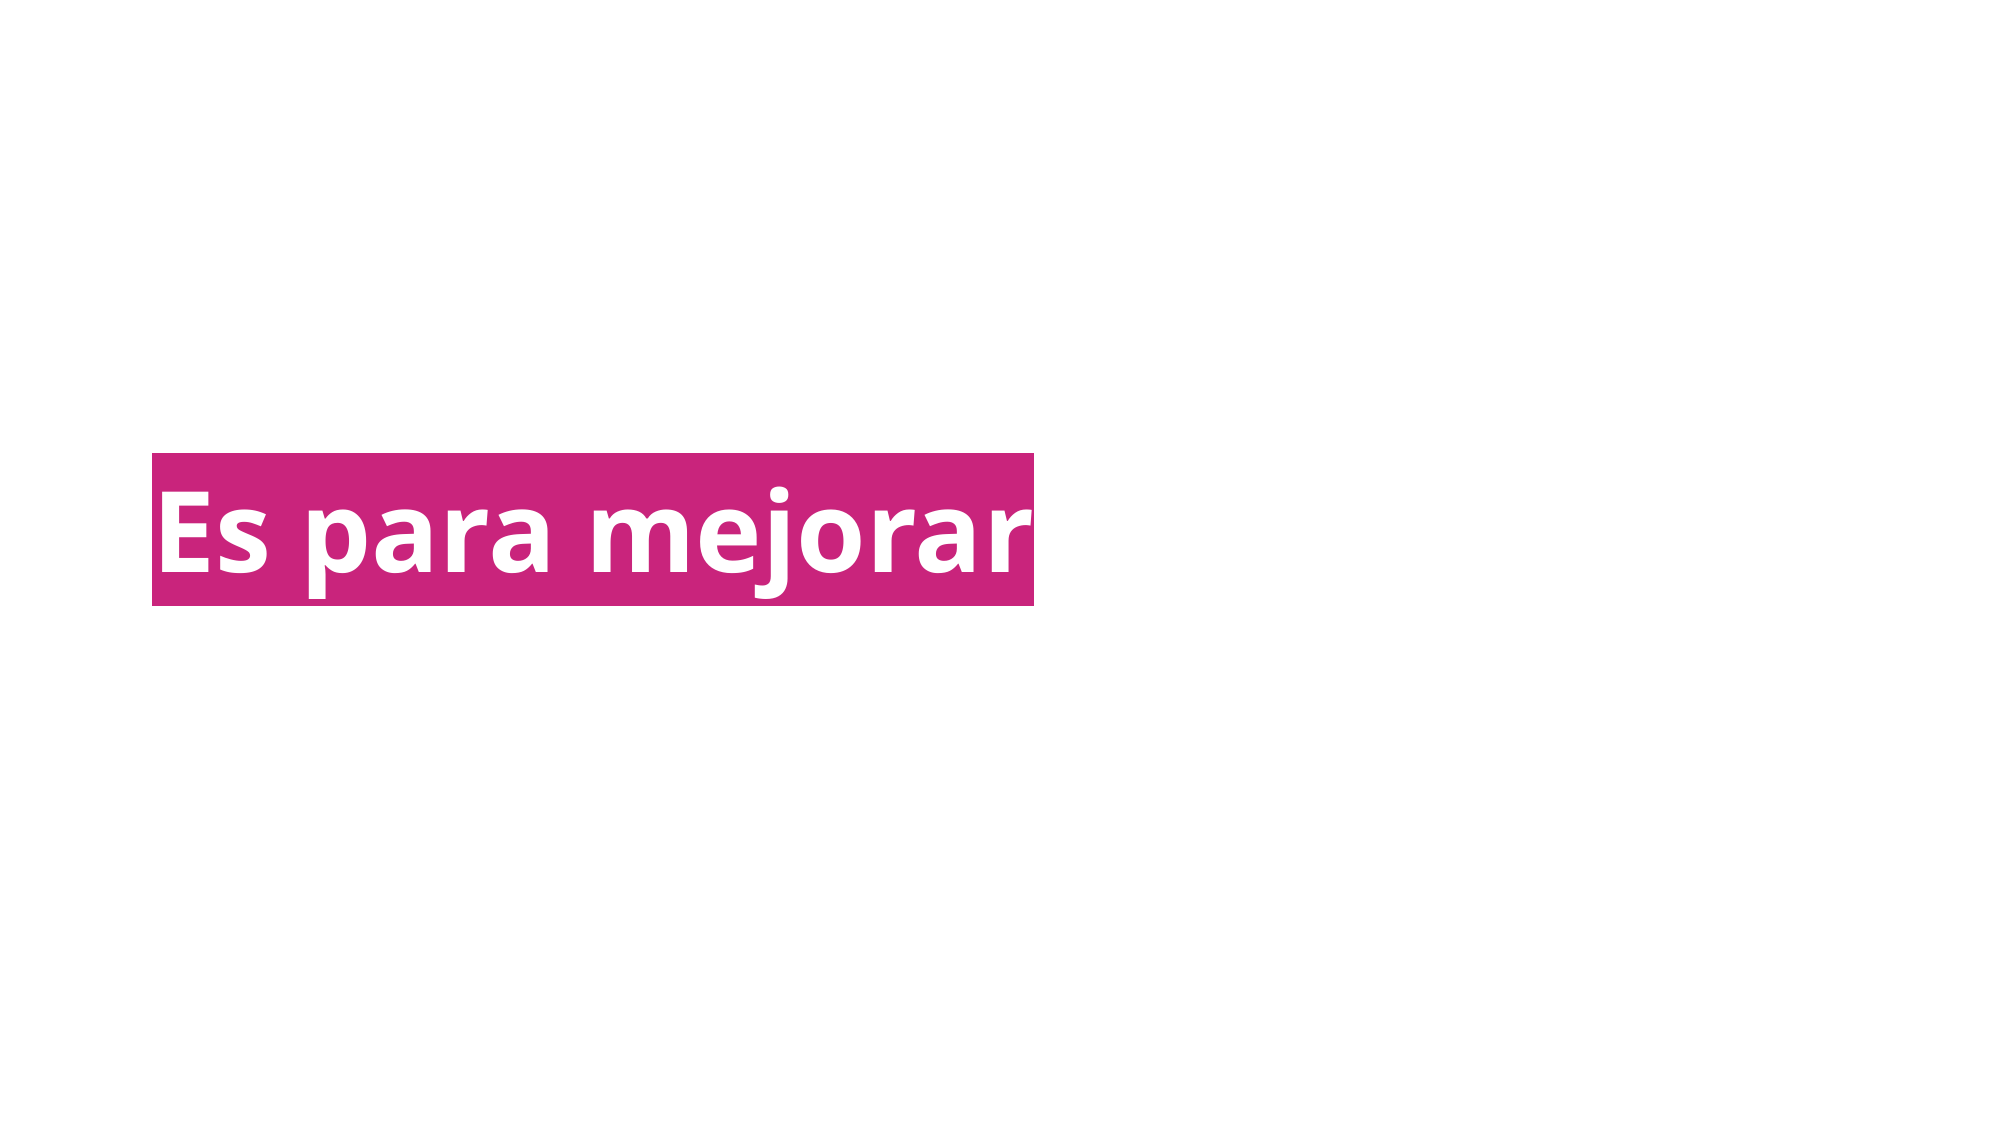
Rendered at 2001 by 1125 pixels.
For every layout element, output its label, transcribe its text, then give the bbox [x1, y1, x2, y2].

list Es para mejorar [137, 59, 1863, 1014]
